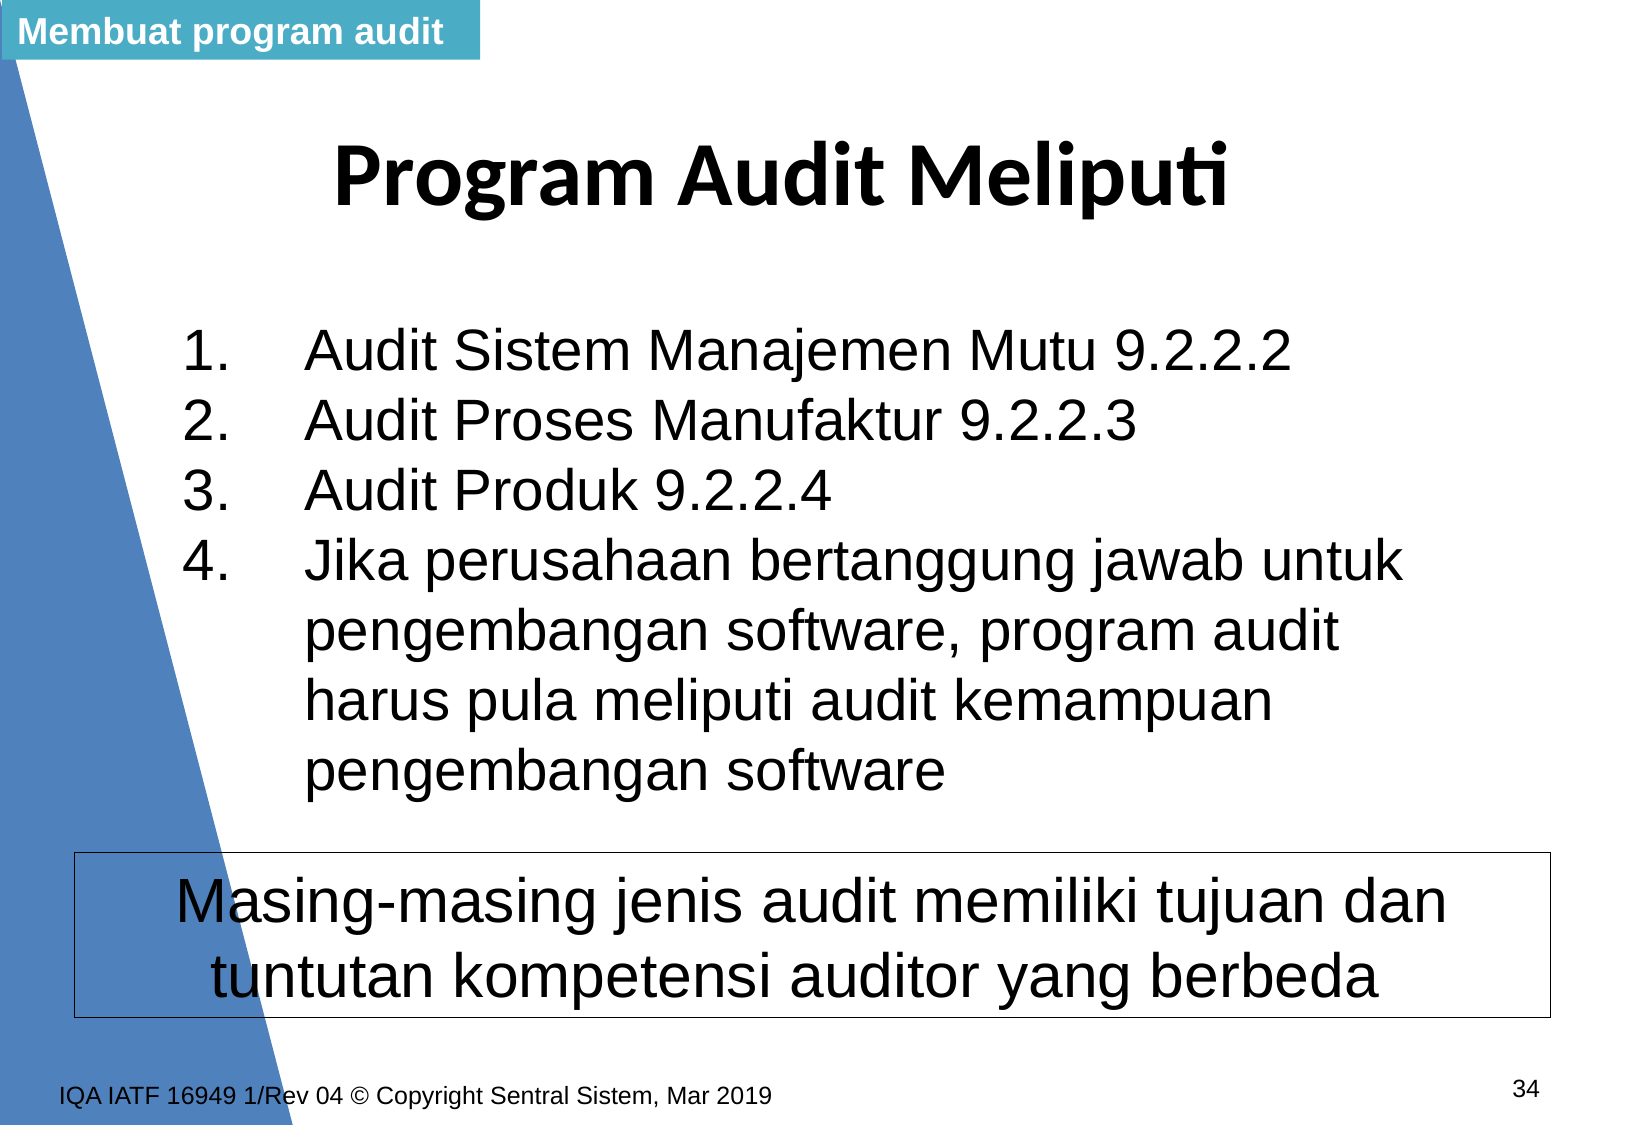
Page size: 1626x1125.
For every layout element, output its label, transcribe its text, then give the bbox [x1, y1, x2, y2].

text_box Membuat program audit [2, 0, 481, 60]
text_box [0, 0, 282, 1125]
title Program Audit Meliputi [23, 79, 1606, 258]
text_box Masing-masing jenis audit memiliki tujuan dan tuntutan kompetensi auditor yang berbeda [74, 852, 1551, 1018]
footer IQA IATF 16949 1/Rev 04 © Copyright Sentral Sistem, Mar 2019 [44, 1072, 943, 1125]
text_box Audit Sistem Manajemen Mutu 9.2.2.2 Audit Proses Manufaktur 9.2.2.3 Audit Produk 9.2.2.4 Jika perusahaan bertanggung jawab untuk pengembangan software, program audit harus pula meliputi audit kemampuan pengembangan software [167, 304, 1457, 810]
slide_number 34 [1175, 1065, 1555, 1125]
